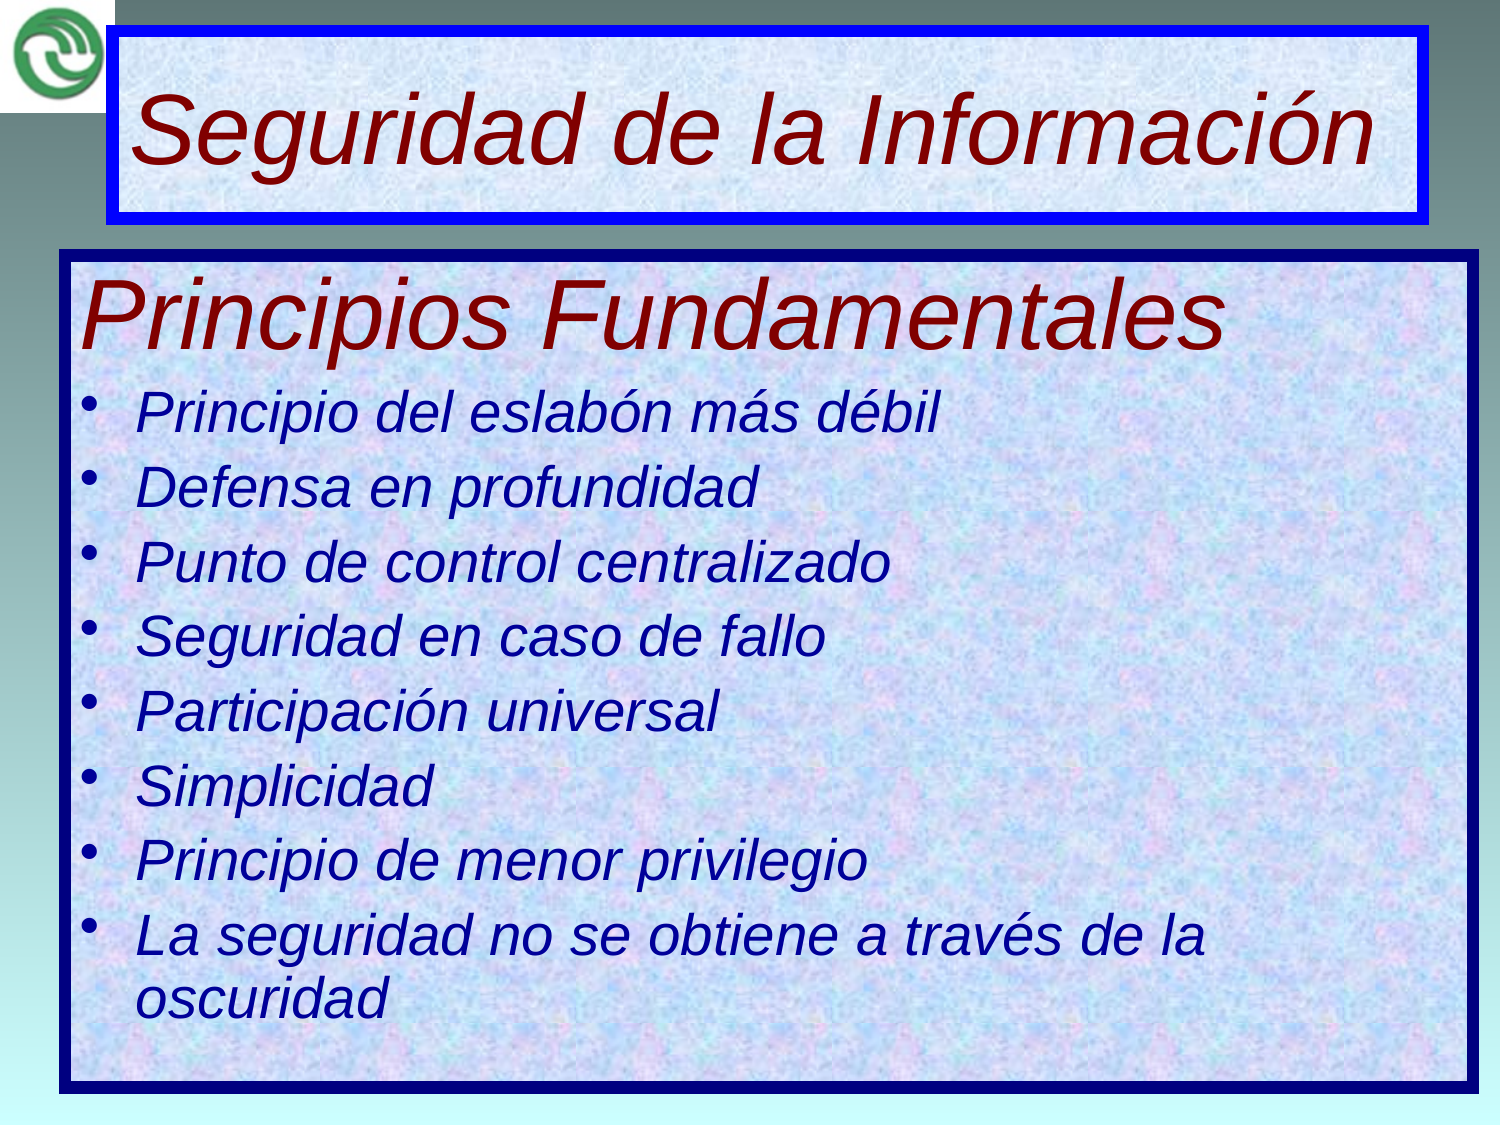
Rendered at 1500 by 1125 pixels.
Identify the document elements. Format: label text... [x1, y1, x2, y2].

text_box Principios Fundamentales Principio del eslabón más débil Defensa en profundidad Punto de control centralizado Seguridad en caso de fallo Participación universal Simplicidad Principio de menor privilegio La seguridad no se obtiene a través de la oscuridad [64, 255, 1473, 1088]
title Seguridad de la Información [111, 30, 1424, 219]
picture [0, 0, 115, 113]
